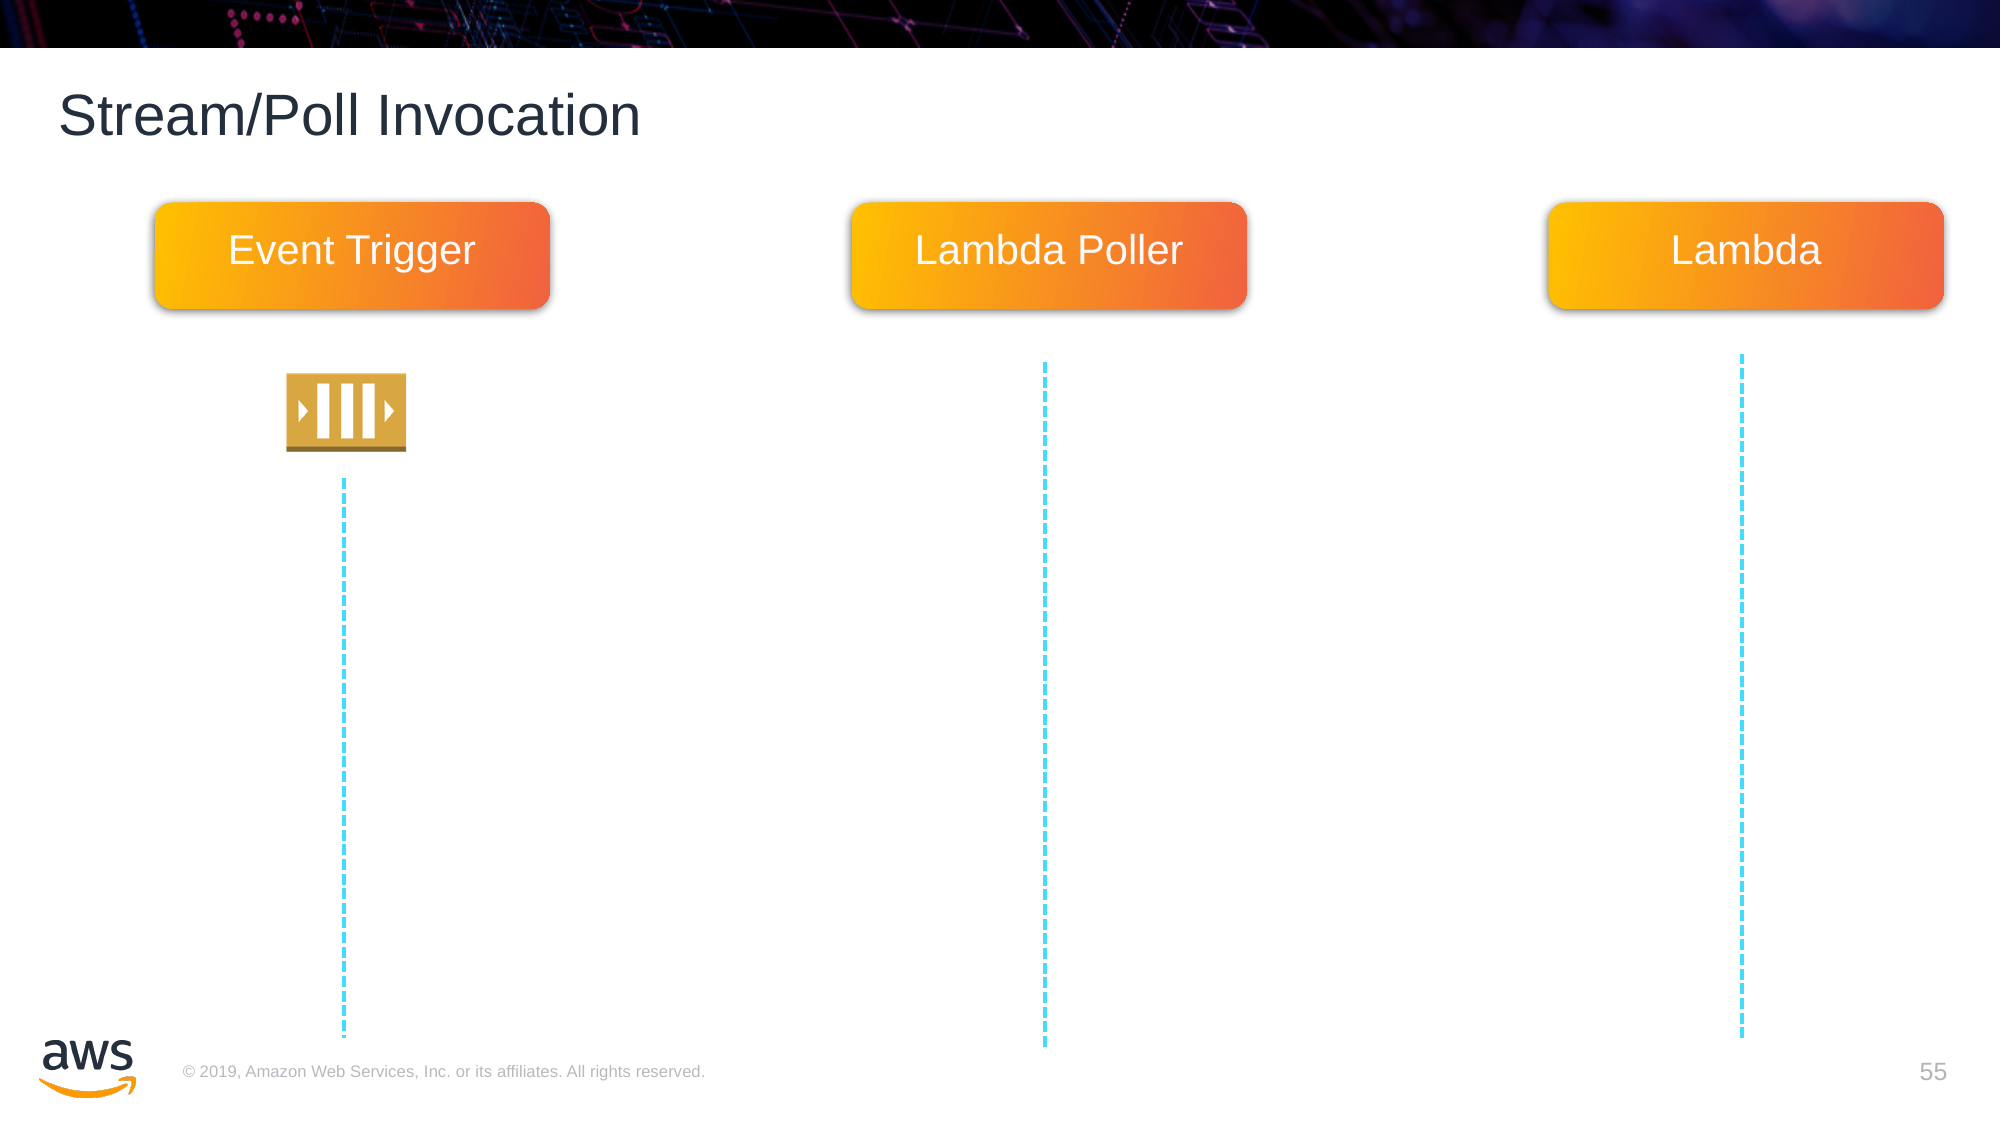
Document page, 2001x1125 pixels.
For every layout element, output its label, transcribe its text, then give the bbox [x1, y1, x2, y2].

picture [255, 321, 437, 504]
picture [0, 0, 2000, 48]
text_box Lambda [1548, 202, 1944, 309]
text_box Event Trigger [154, 202, 550, 309]
picture [39, 1040, 136, 1098]
text_box Lambda Poller [851, 202, 1247, 309]
title Stream/Poll Invocation [43, 67, 1963, 166]
slide_number 55 [1512, 1040, 1963, 1101]
